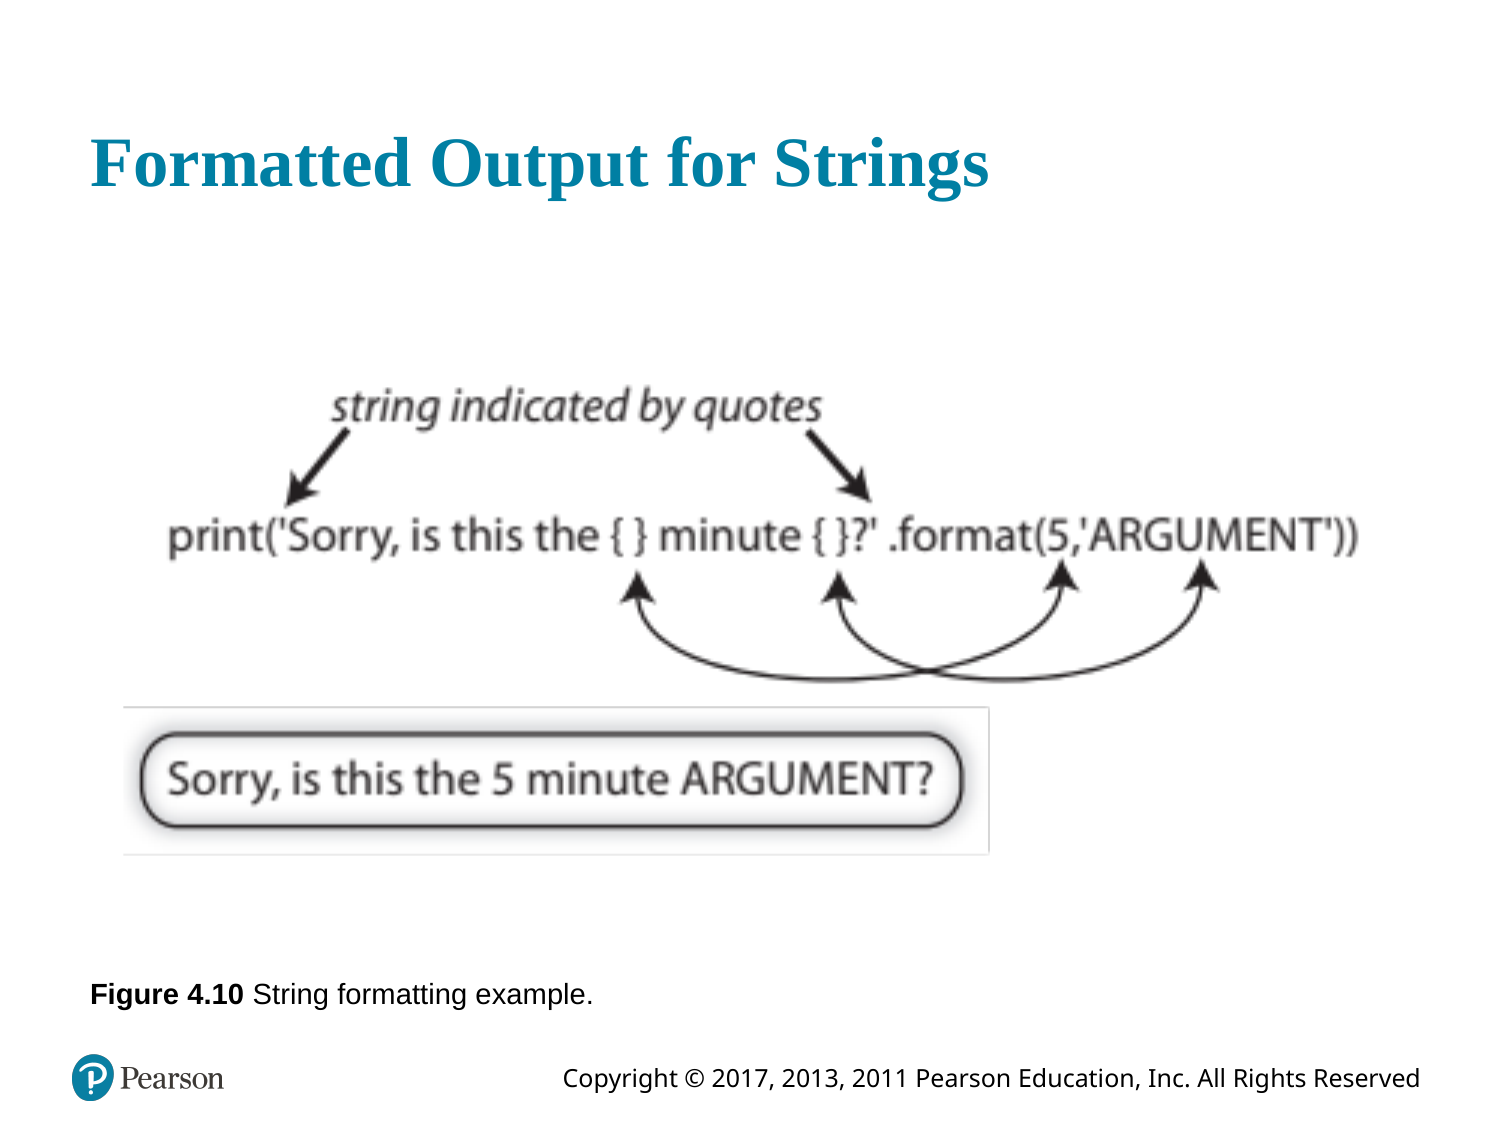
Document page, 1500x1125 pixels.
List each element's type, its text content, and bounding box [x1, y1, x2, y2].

picture [80, 1063, 106, 1088]
title Formatted Output for Strings [75, 35, 1425, 216]
list Figure 4.10 String formatting example. [75, 912, 1425, 1025]
picture [72, 1054, 88, 1070]
picture [72, 1087, 83, 1101]
picture [98, 1054, 224, 1101]
picture [123, 362, 1377, 876]
